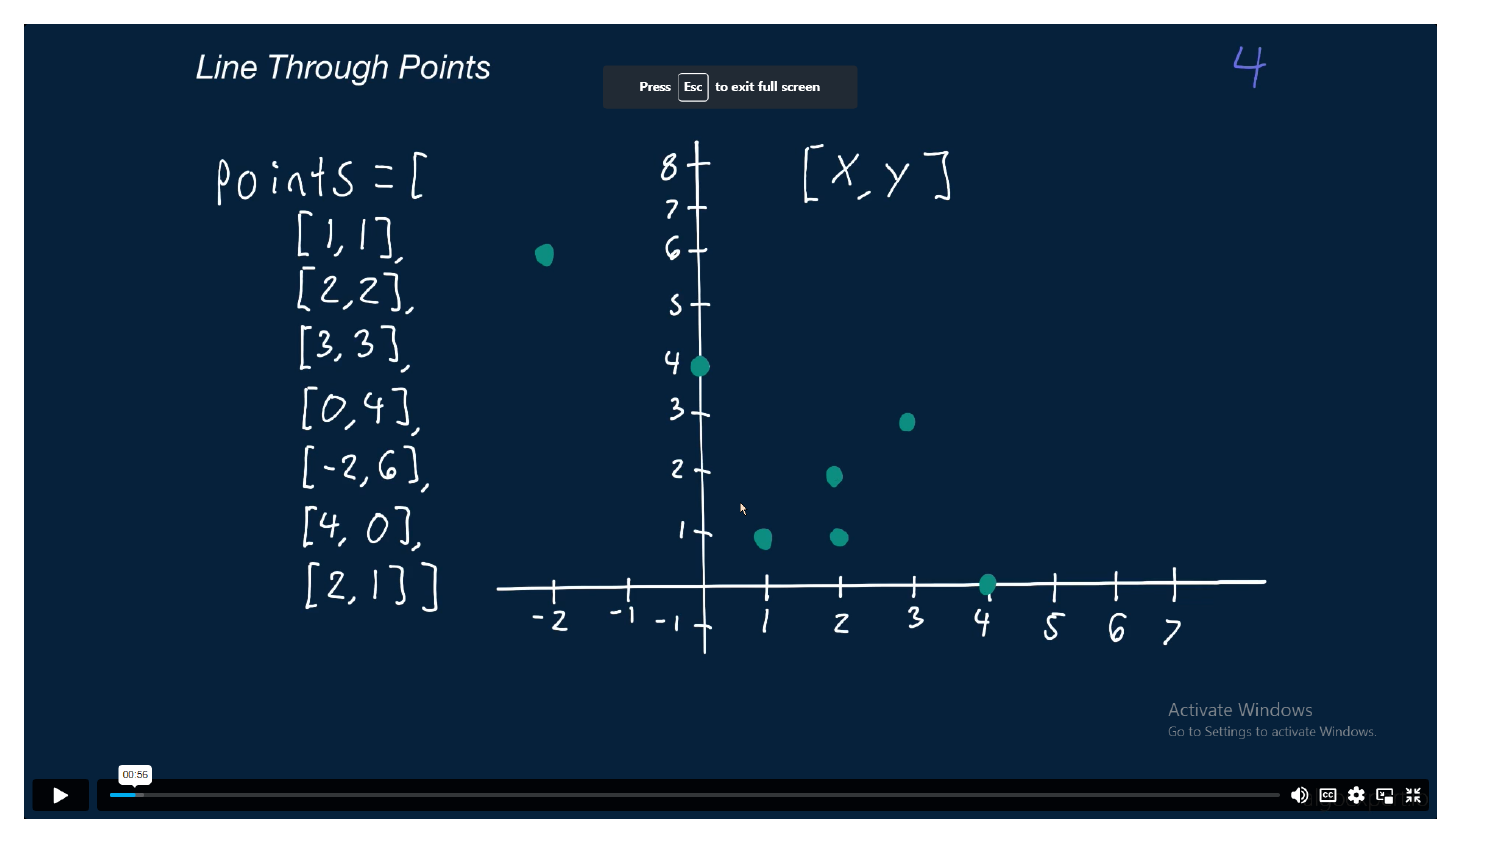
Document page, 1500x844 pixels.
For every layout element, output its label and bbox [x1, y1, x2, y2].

picture [24, 24, 1437, 819]
